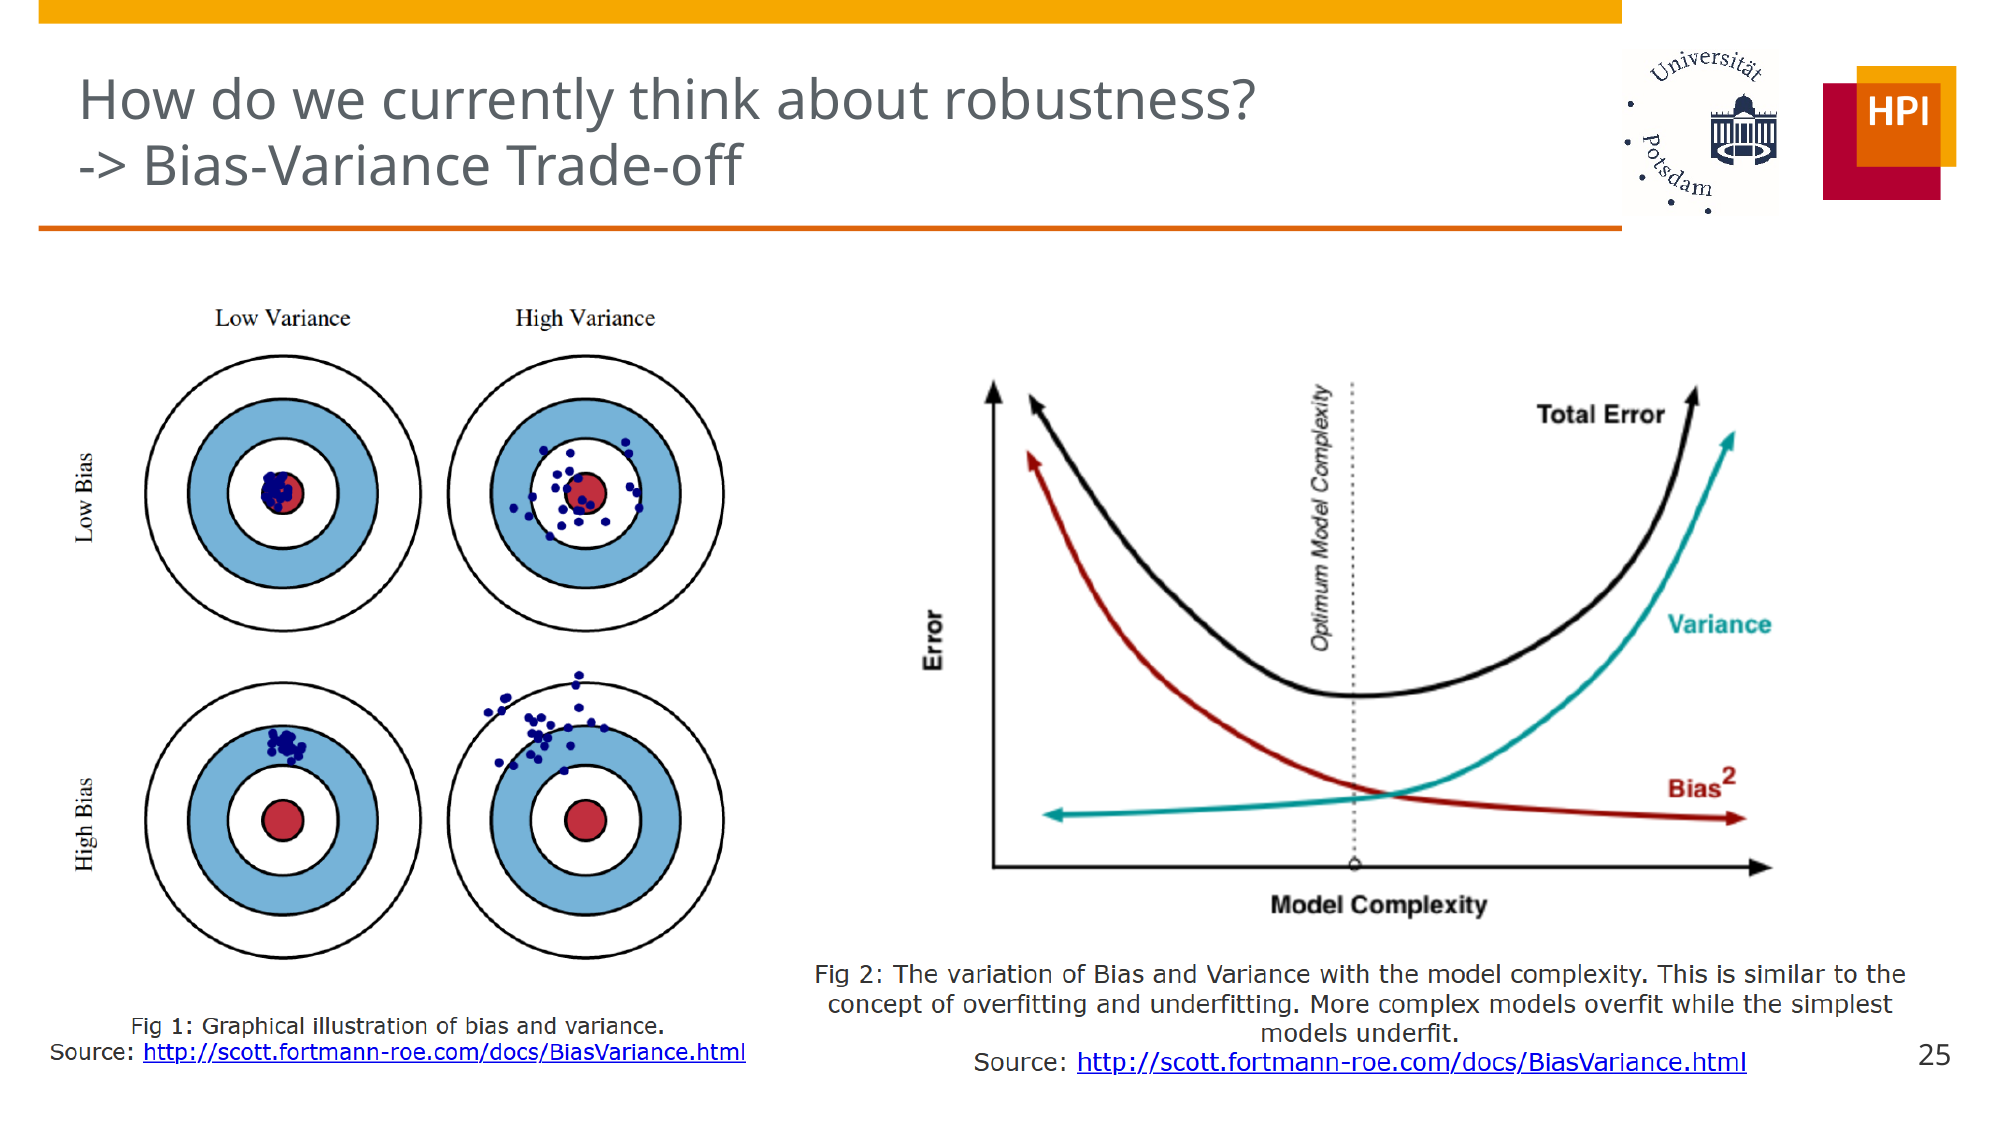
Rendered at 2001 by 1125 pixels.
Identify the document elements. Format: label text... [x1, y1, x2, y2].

title How do we currently think about robustness? -> Bias-Variance Trade-off [78, 23, 1583, 227]
picture [807, 360, 1923, 1102]
picture [1823, 66, 1957, 200]
picture [1622, 49, 1779, 216]
picture [38, 291, 754, 1077]
slide_number 25 [1927, 1011, 1974, 1077]
